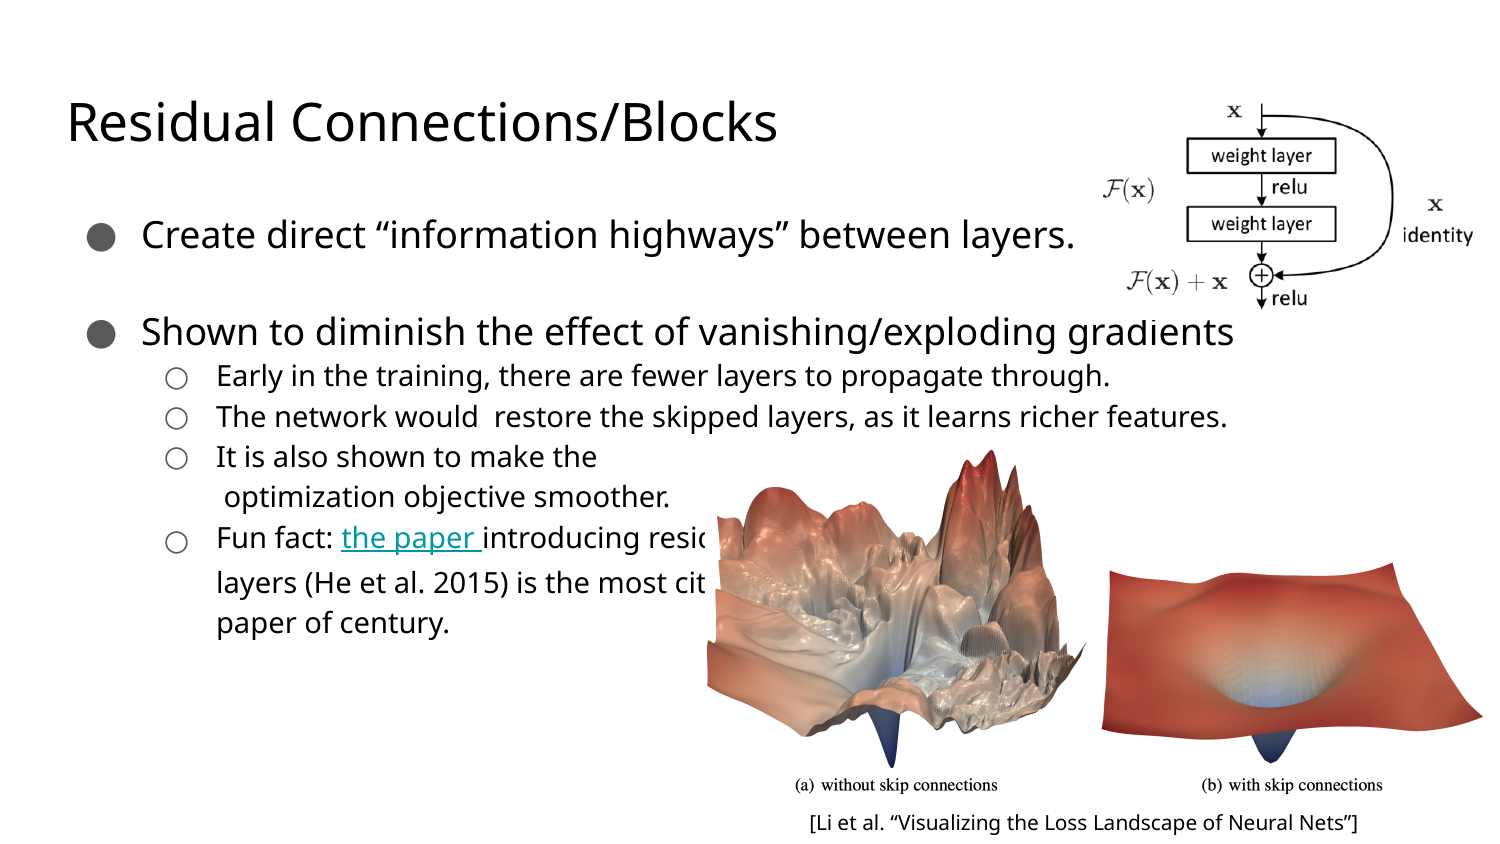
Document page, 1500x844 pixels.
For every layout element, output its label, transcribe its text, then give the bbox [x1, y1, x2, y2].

list Create direct “information highways” between layers. Shown to diminish the effect of vanishing/exploding gradients Early in the training, there are fewer layers to propagate through. The network would restore the skipped layers, as it learns richer features. It is also shown to make the optimization objective smoother. Fun fact: the paper introducing residual layers (He et al. 2015) is the most cited paper of century. [51, 189, 1449, 750]
picture [704, 449, 1487, 794]
title Residual Connections/Blocks [51, 72, 1449, 167]
text_box [Li et al. “Visualizing the Loss Landscape of Neural Nets”] [708, 802, 1459, 842]
picture [1095, 102, 1480, 320]
